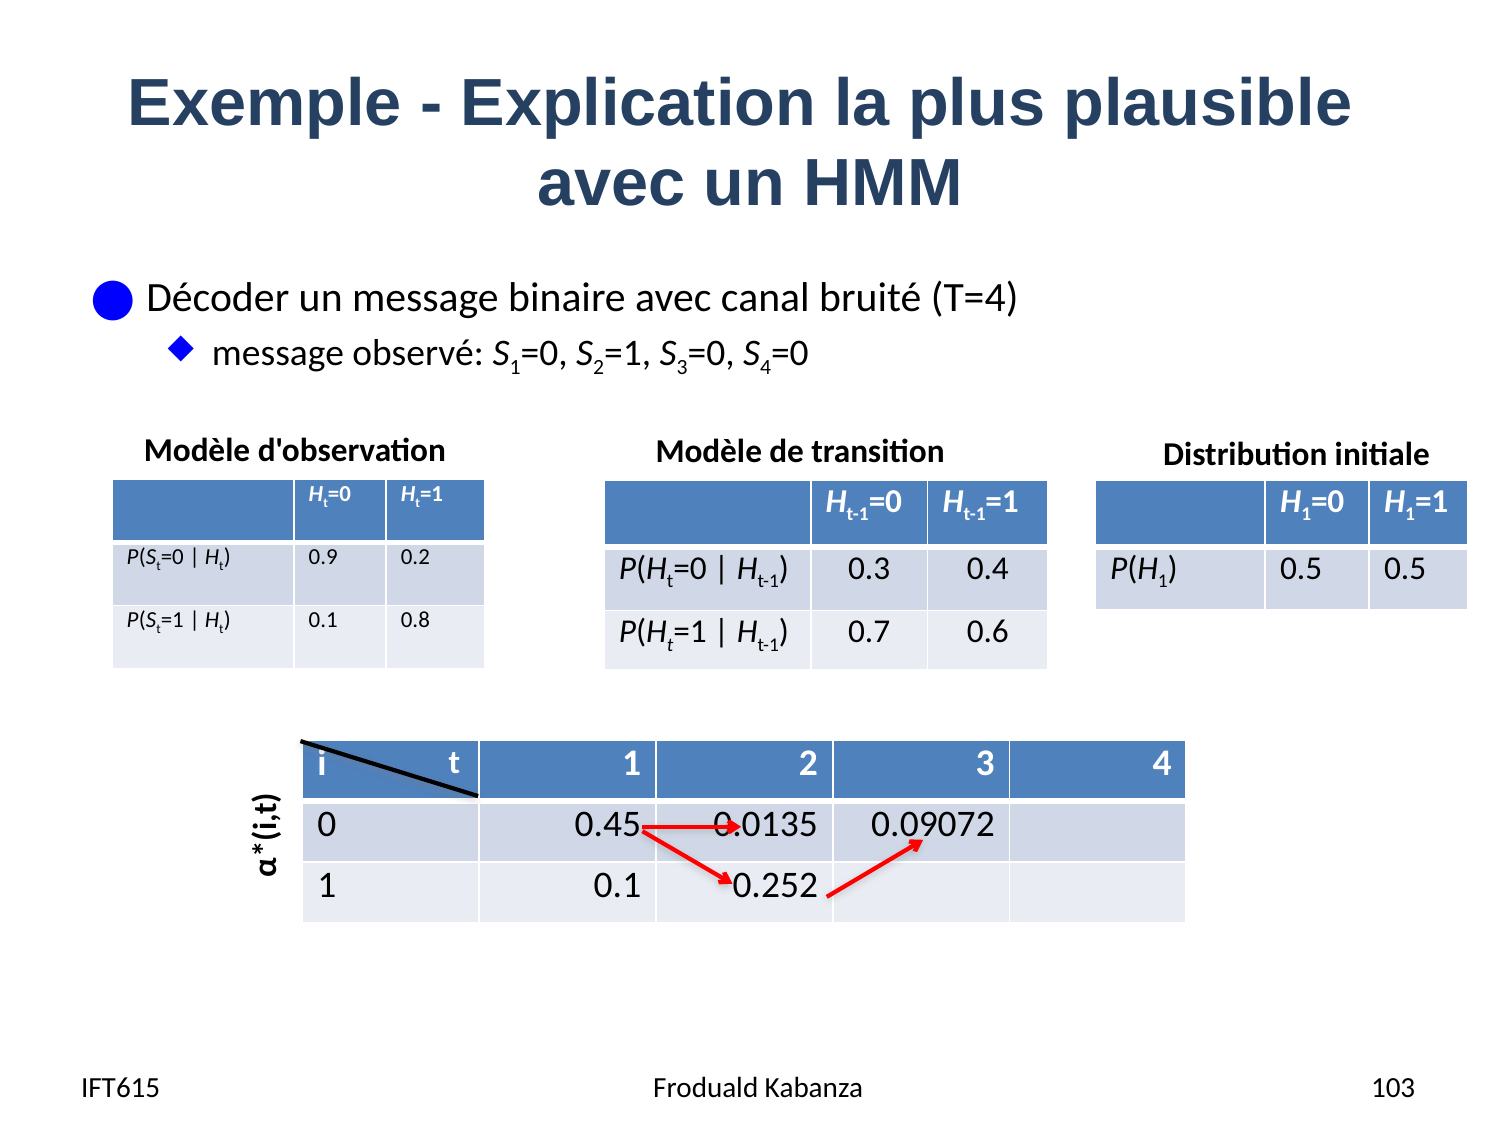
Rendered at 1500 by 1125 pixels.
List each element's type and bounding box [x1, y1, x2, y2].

table_header [834, 741, 1009, 798]
table_cell [1010, 804, 1185, 861]
table_header [657, 741, 832, 798]
table_header [1370, 481, 1467, 544]
table_cell [834, 863, 1009, 922]
text_box [235, 745, 290, 892]
table_cell [480, 863, 655, 922]
text_box [826, 839, 924, 898]
text_box [1148, 424, 1500, 480]
table_header [1096, 481, 1264, 544]
slide_number [1080, 1056, 1431, 1117]
table_cell [1010, 863, 1185, 922]
table_cell [295, 545, 385, 605]
table_cell [303, 804, 478, 861]
table_header [1266, 481, 1368, 544]
title [75, 45, 1425, 233]
table_cell [928, 611, 1047, 669]
table_cell [605, 611, 810, 669]
table_cell [113, 606, 293, 668]
table_header [387, 480, 484, 540]
table_cell [1096, 550, 1264, 609]
text_box [129, 420, 490, 476]
table_cell [834, 804, 1009, 861]
table_cell [387, 606, 484, 668]
list [75, 262, 1425, 1005]
table_cell [303, 863, 478, 922]
table_cell [657, 804, 832, 861]
table_cell [1266, 550, 1368, 609]
text_box [300, 732, 479, 797]
table_cell [1370, 550, 1467, 609]
table_header [113, 480, 293, 540]
table_cell [657, 863, 832, 922]
table_header [480, 741, 655, 798]
table_header [812, 481, 927, 544]
text_box [640, 421, 1042, 477]
table_header [1010, 741, 1185, 798]
table_header [295, 480, 385, 540]
table_cell [928, 550, 1047, 610]
footer [520, 1056, 996, 1117]
table_header [928, 481, 1047, 544]
table_header [605, 481, 810, 544]
table_cell [387, 545, 484, 605]
table_cell [812, 611, 927, 669]
table_cell [113, 545, 293, 605]
table_cell [812, 550, 927, 610]
slide_number [66, 1056, 356, 1117]
table_cell [295, 606, 385, 668]
table_cell [480, 804, 655, 861]
text_box [642, 830, 733, 885]
table_cell [605, 550, 810, 610]
